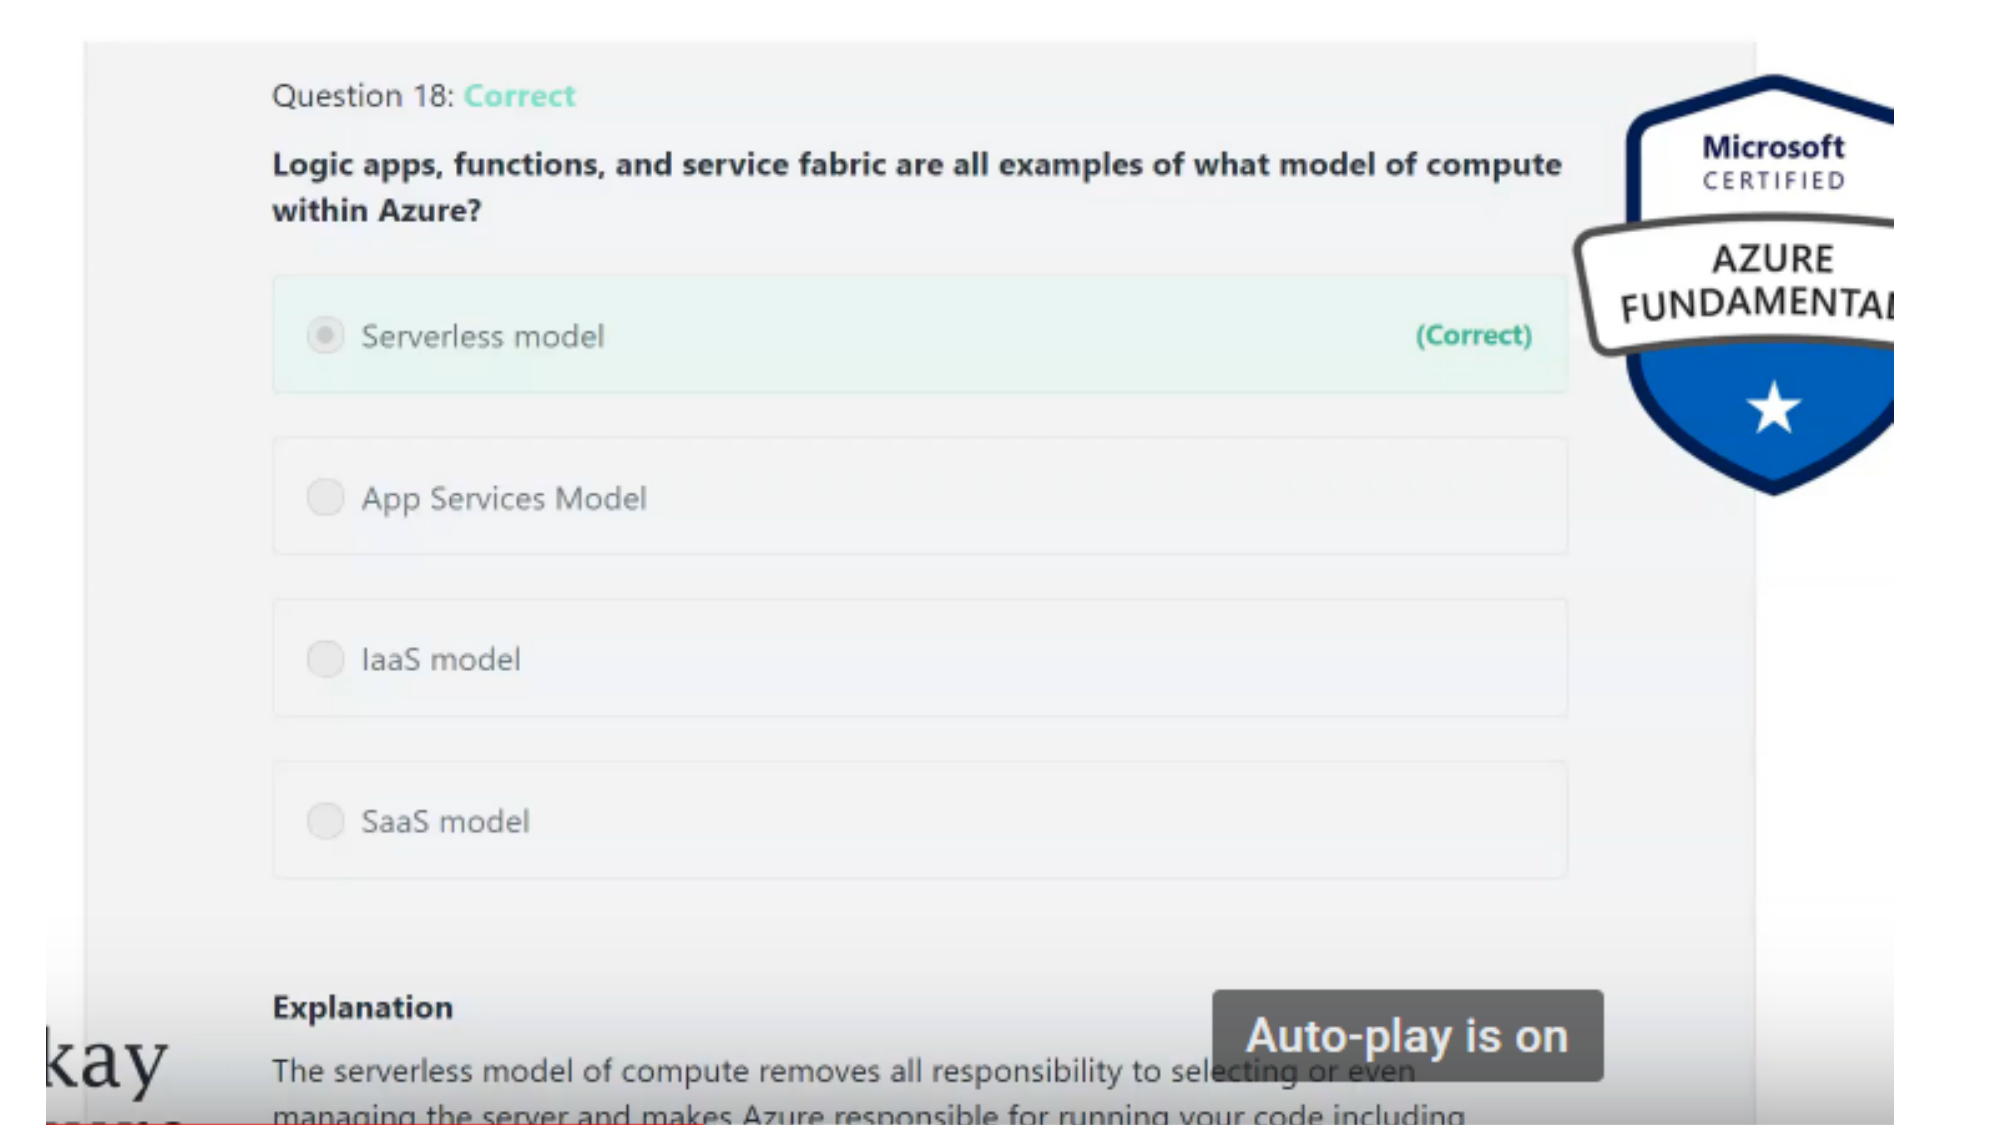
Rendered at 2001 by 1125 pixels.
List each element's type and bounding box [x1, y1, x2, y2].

list [46, 20, 1894, 1125]
